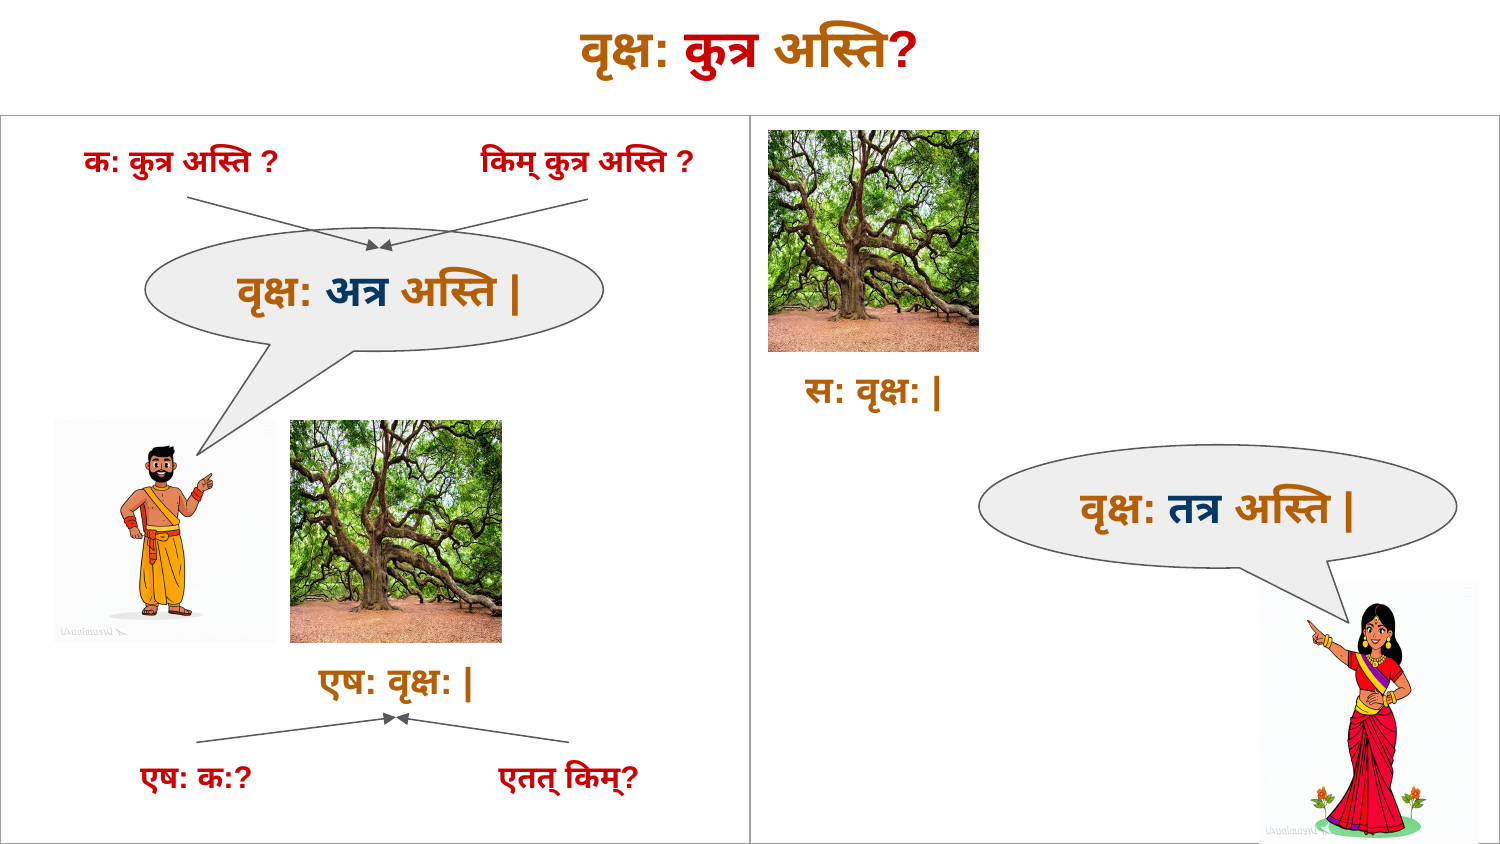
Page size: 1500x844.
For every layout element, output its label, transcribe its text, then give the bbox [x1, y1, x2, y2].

table_header [751, 116, 1499, 843]
text_box किम् कुत्र अस्ति ? [450, 126, 725, 194]
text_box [196, 717, 394, 743]
picture [1259, 581, 1479, 844]
text_box [145, 255, 545, 419]
text_box स: वृक्ष: | [763, 351, 985, 427]
text_box [554, 257, 604, 328]
text_box एतत् किम्? [463, 742, 674, 810]
picture [768, 129, 980, 352]
text_box एष: वृक्ष: | [285, 642, 507, 716]
text_box [978, 444, 1457, 579]
picture [53, 420, 276, 643]
text_box एष: क:? [117, 742, 276, 810]
text_box वृक्ष: कुत्र अस्ति? [553, 0, 947, 93]
picture [290, 420, 502, 643]
text_box क: कुत्र अस्ति ? [53, 126, 310, 194]
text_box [395, 717, 570, 743]
text_box वृक्ष: तत्र अस्ति | [1058, 464, 1377, 548]
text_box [378, 198, 589, 249]
table_header [1, 116, 749, 843]
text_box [186, 196, 380, 249]
text_box वृक्ष: अत्र अस्ति | [204, 257, 554, 331]
